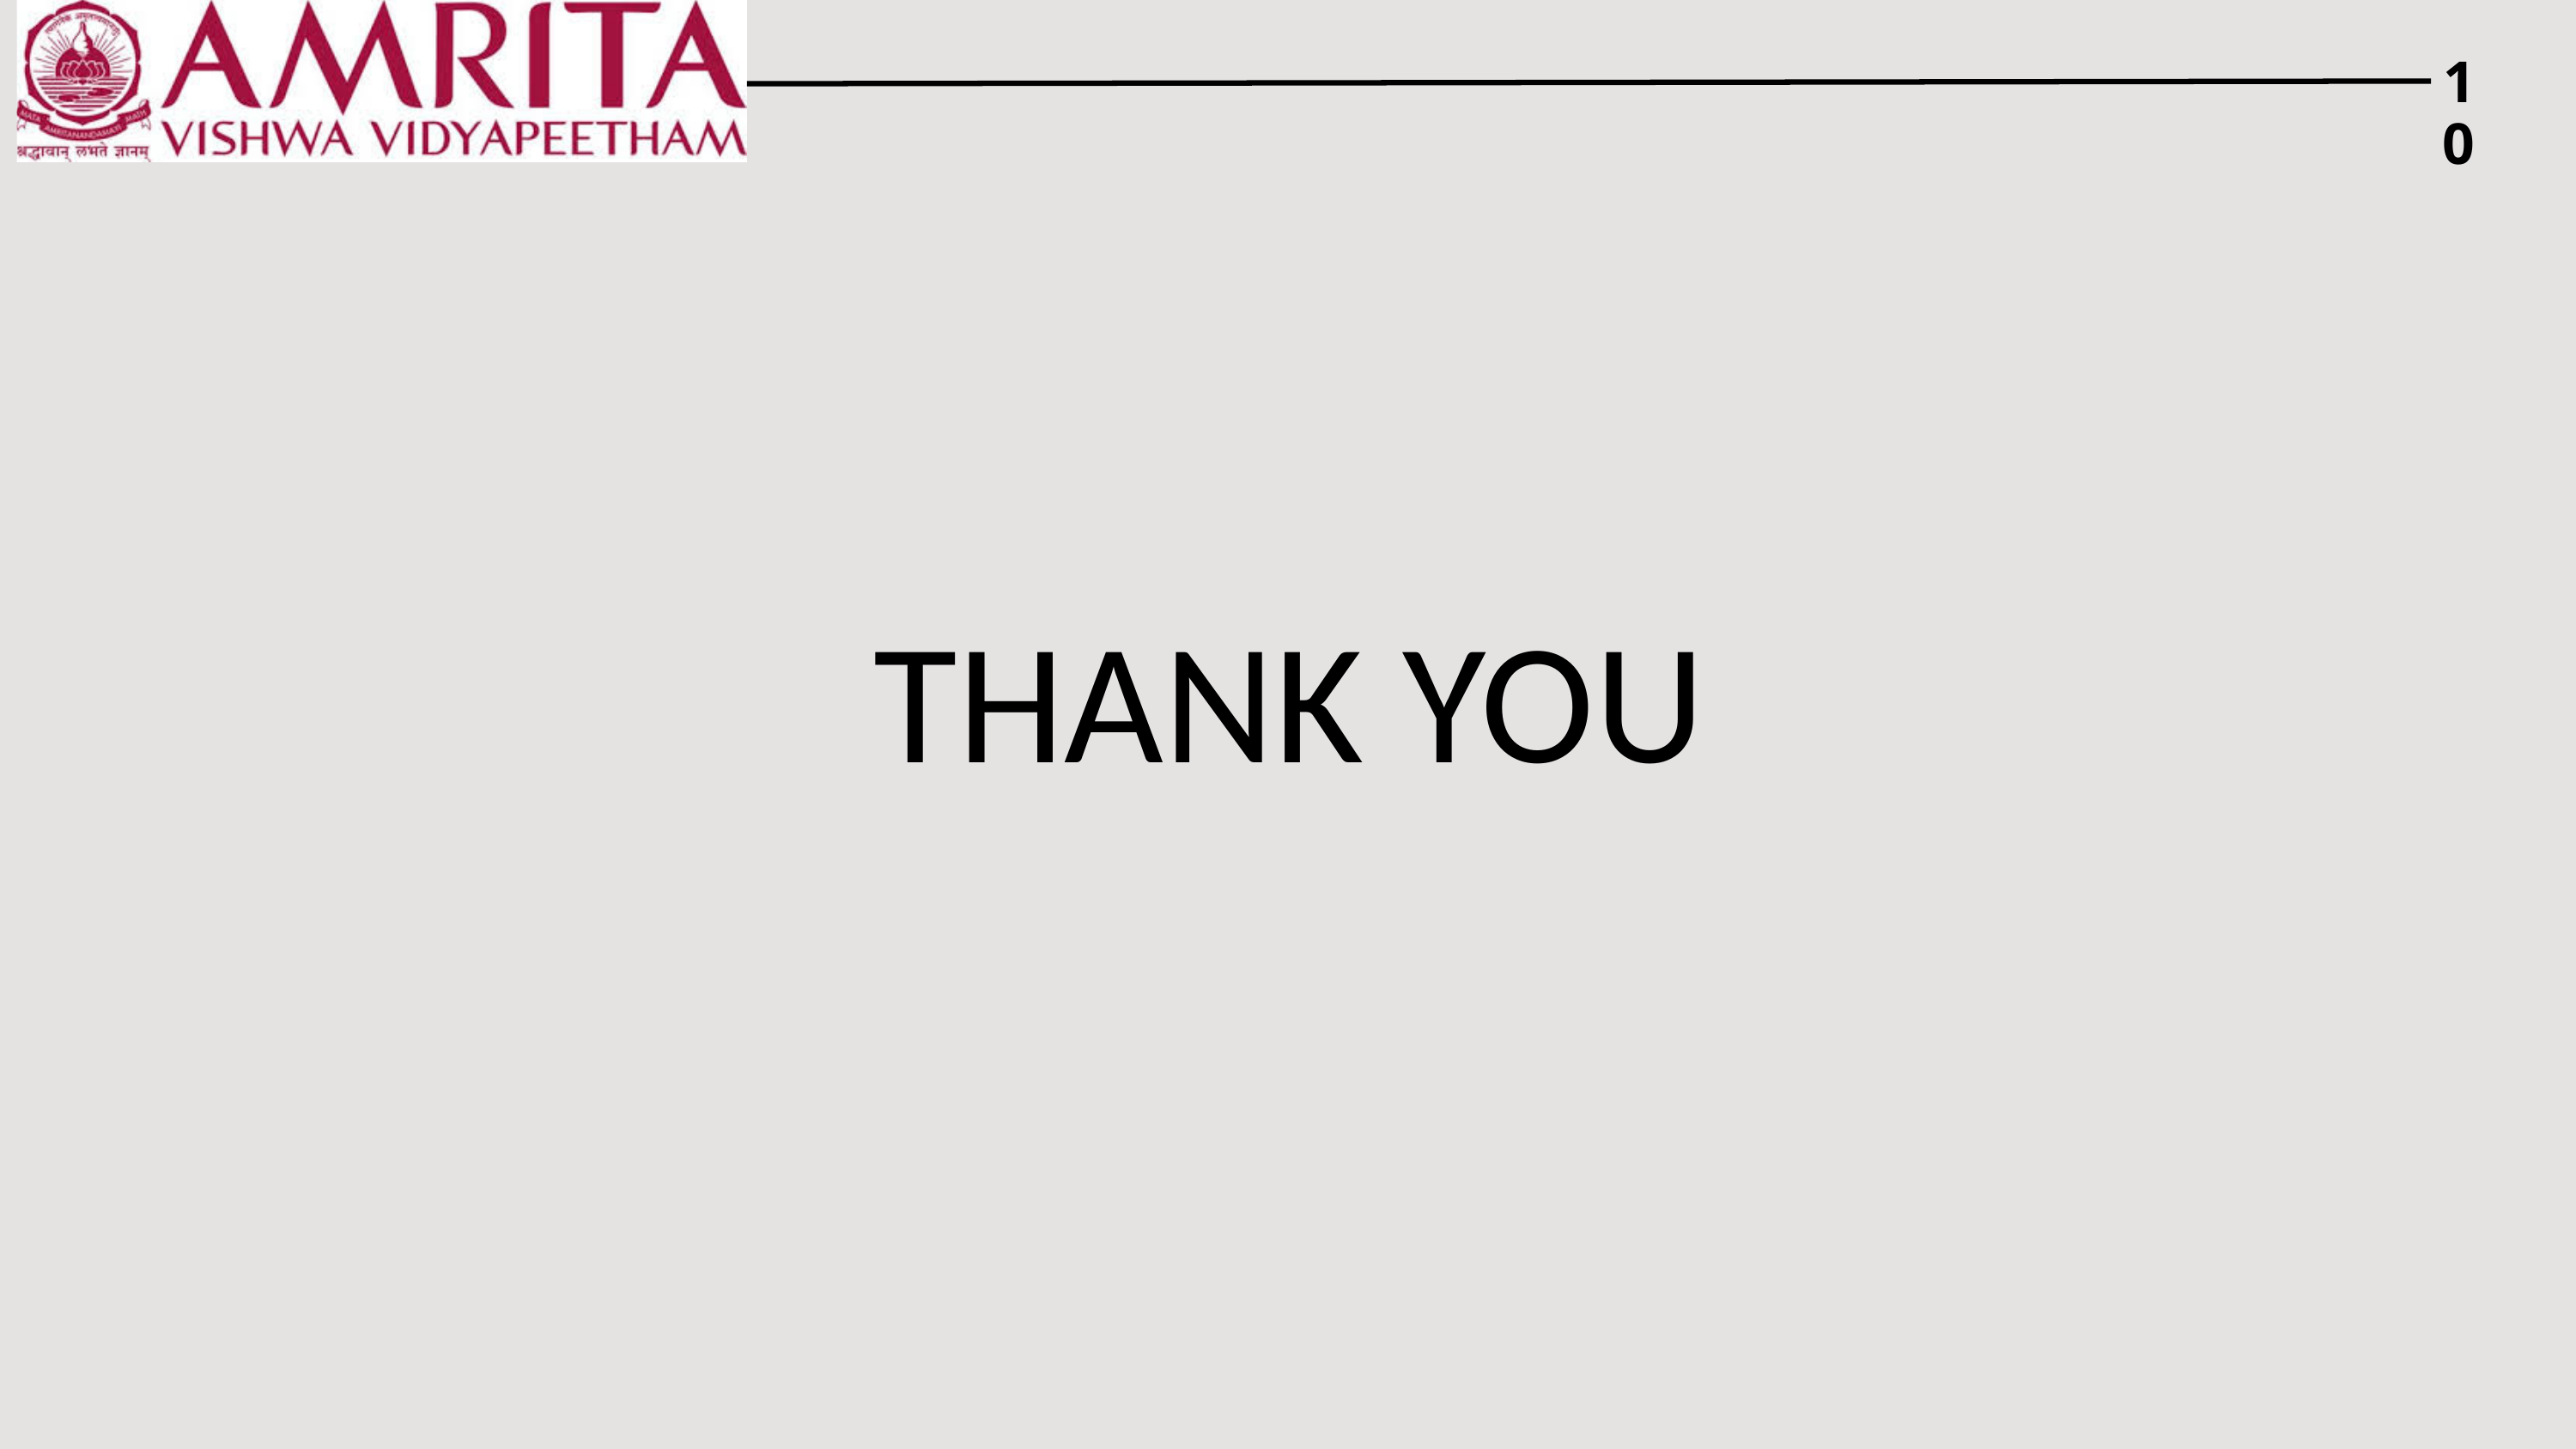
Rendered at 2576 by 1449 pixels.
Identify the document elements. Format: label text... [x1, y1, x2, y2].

text_box 10 [2431, 51, 2487, 176]
text_box THANK YOU [861, 585, 2461, 803]
text_box [16, 0, 747, 162]
